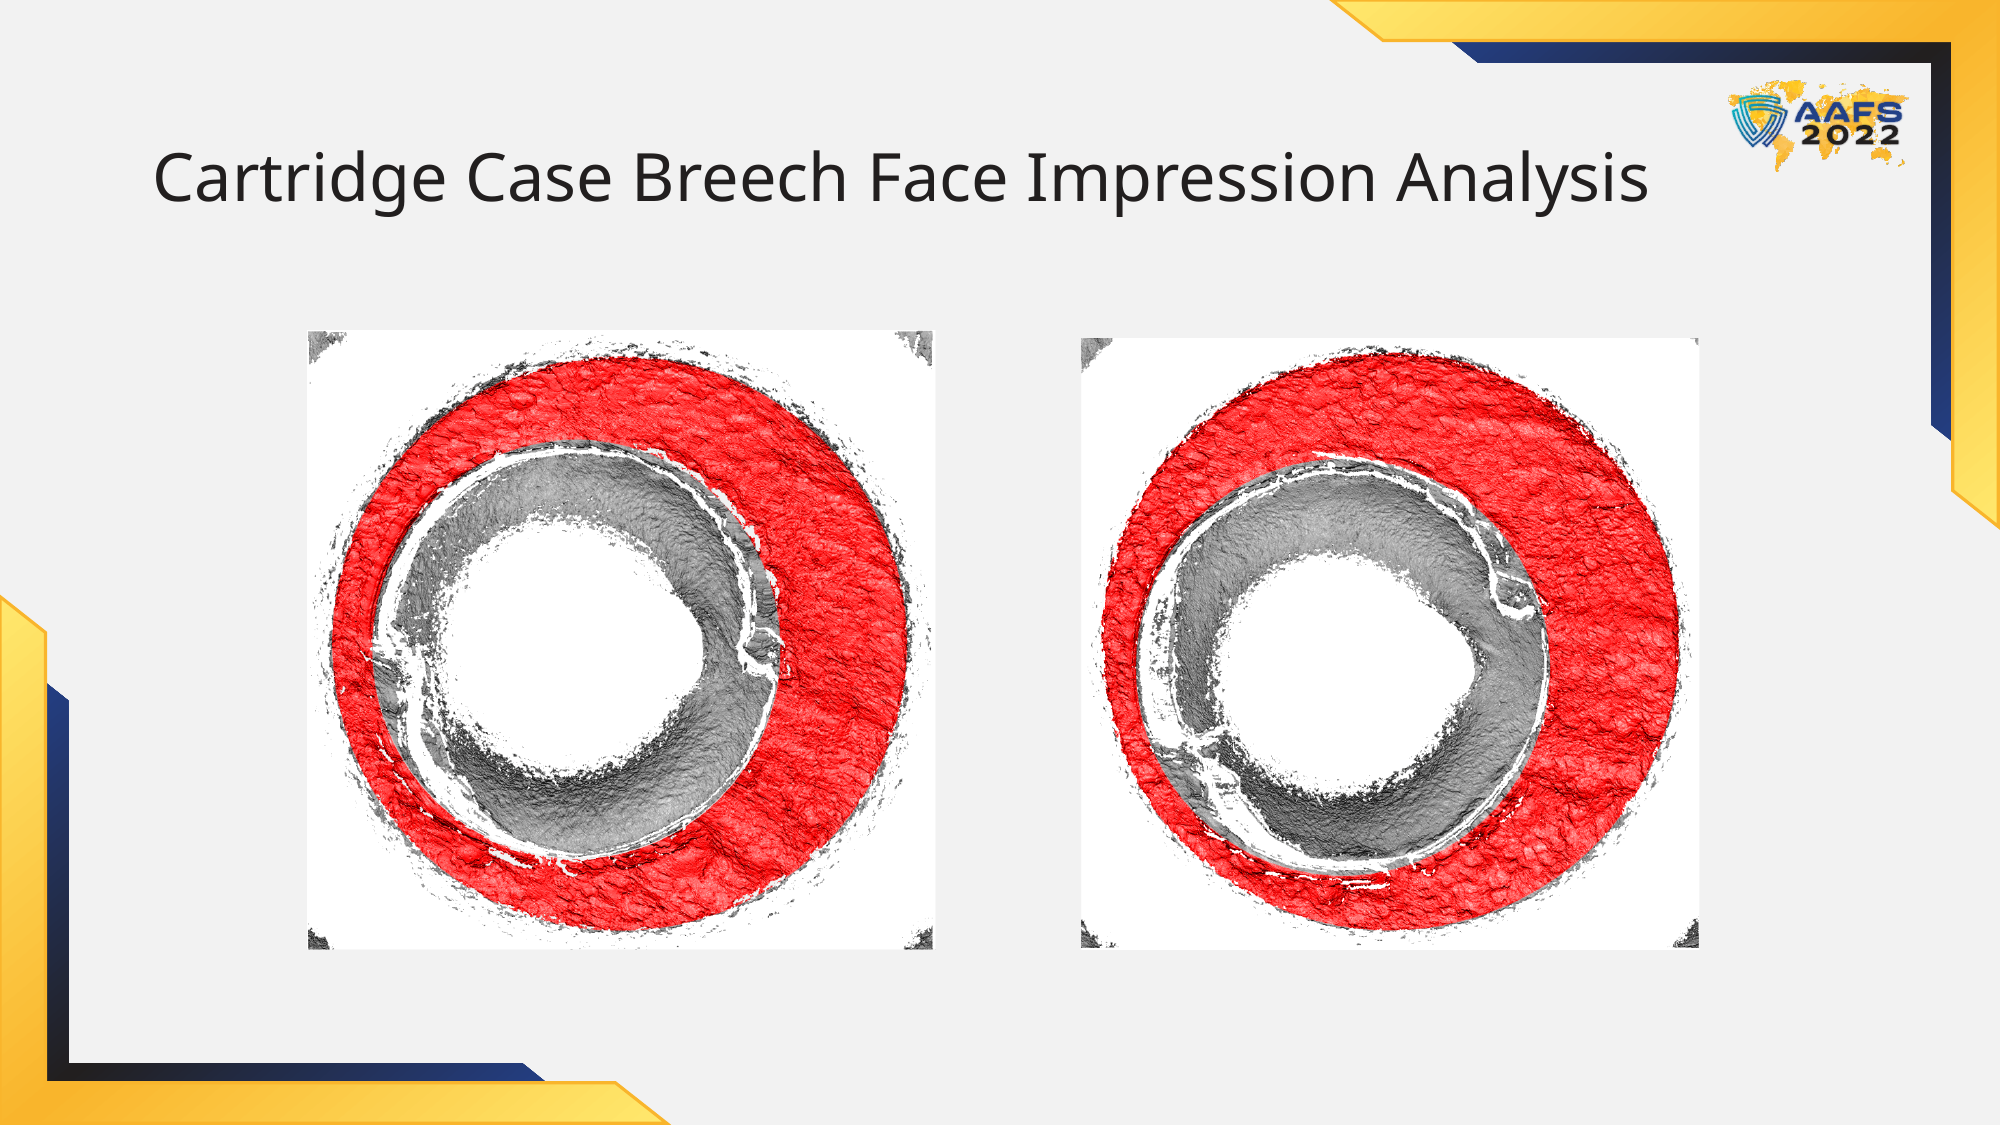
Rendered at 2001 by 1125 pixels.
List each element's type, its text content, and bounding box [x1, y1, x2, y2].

title Cartridge Case Breech Face Impression Analysis [137, 71, 1722, 289]
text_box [278, 285, 1709, 952]
picture [1707, 63, 1930, 188]
